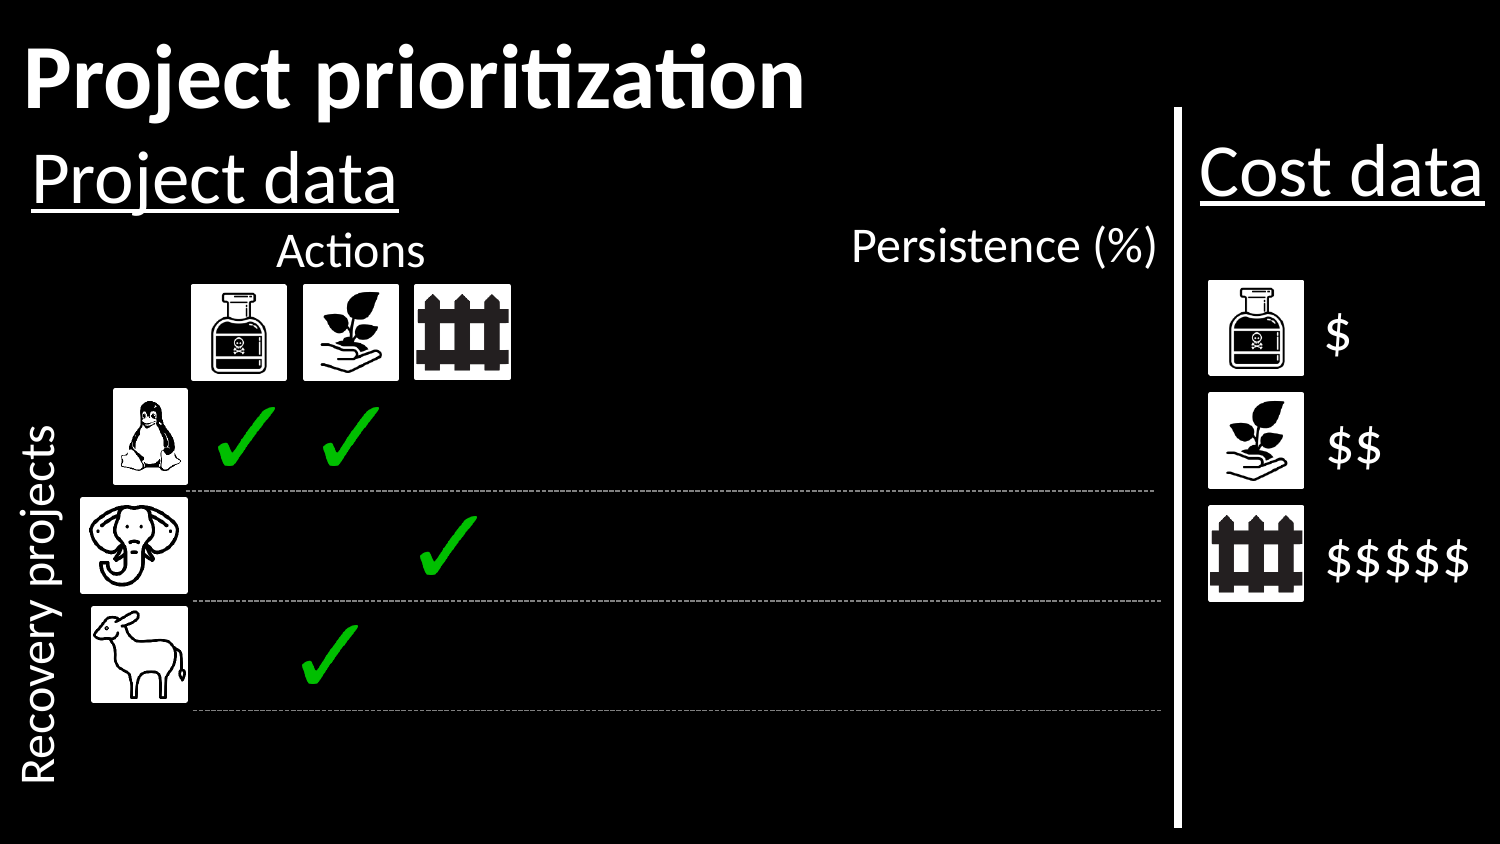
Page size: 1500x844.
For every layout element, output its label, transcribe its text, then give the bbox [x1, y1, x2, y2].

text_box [82, 499, 186, 592]
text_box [114, 390, 186, 483]
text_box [192, 210, 509, 379]
title Project prioritization [0, 2, 832, 143]
text_box Persistence (%) [836, 204, 1173, 280]
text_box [1209, 281, 1369, 375]
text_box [93, 608, 186, 701]
text_box Project data [16, 121, 414, 227]
text_box Recovery projects [0, 409, 72, 801]
picture [420, 516, 477, 575]
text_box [1209, 394, 1401, 487]
picture [301, 625, 358, 684]
picture [218, 407, 275, 466]
text_box Cost data [1184, 113, 1500, 219]
picture [323, 407, 380, 466]
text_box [1209, 506, 1489, 600]
